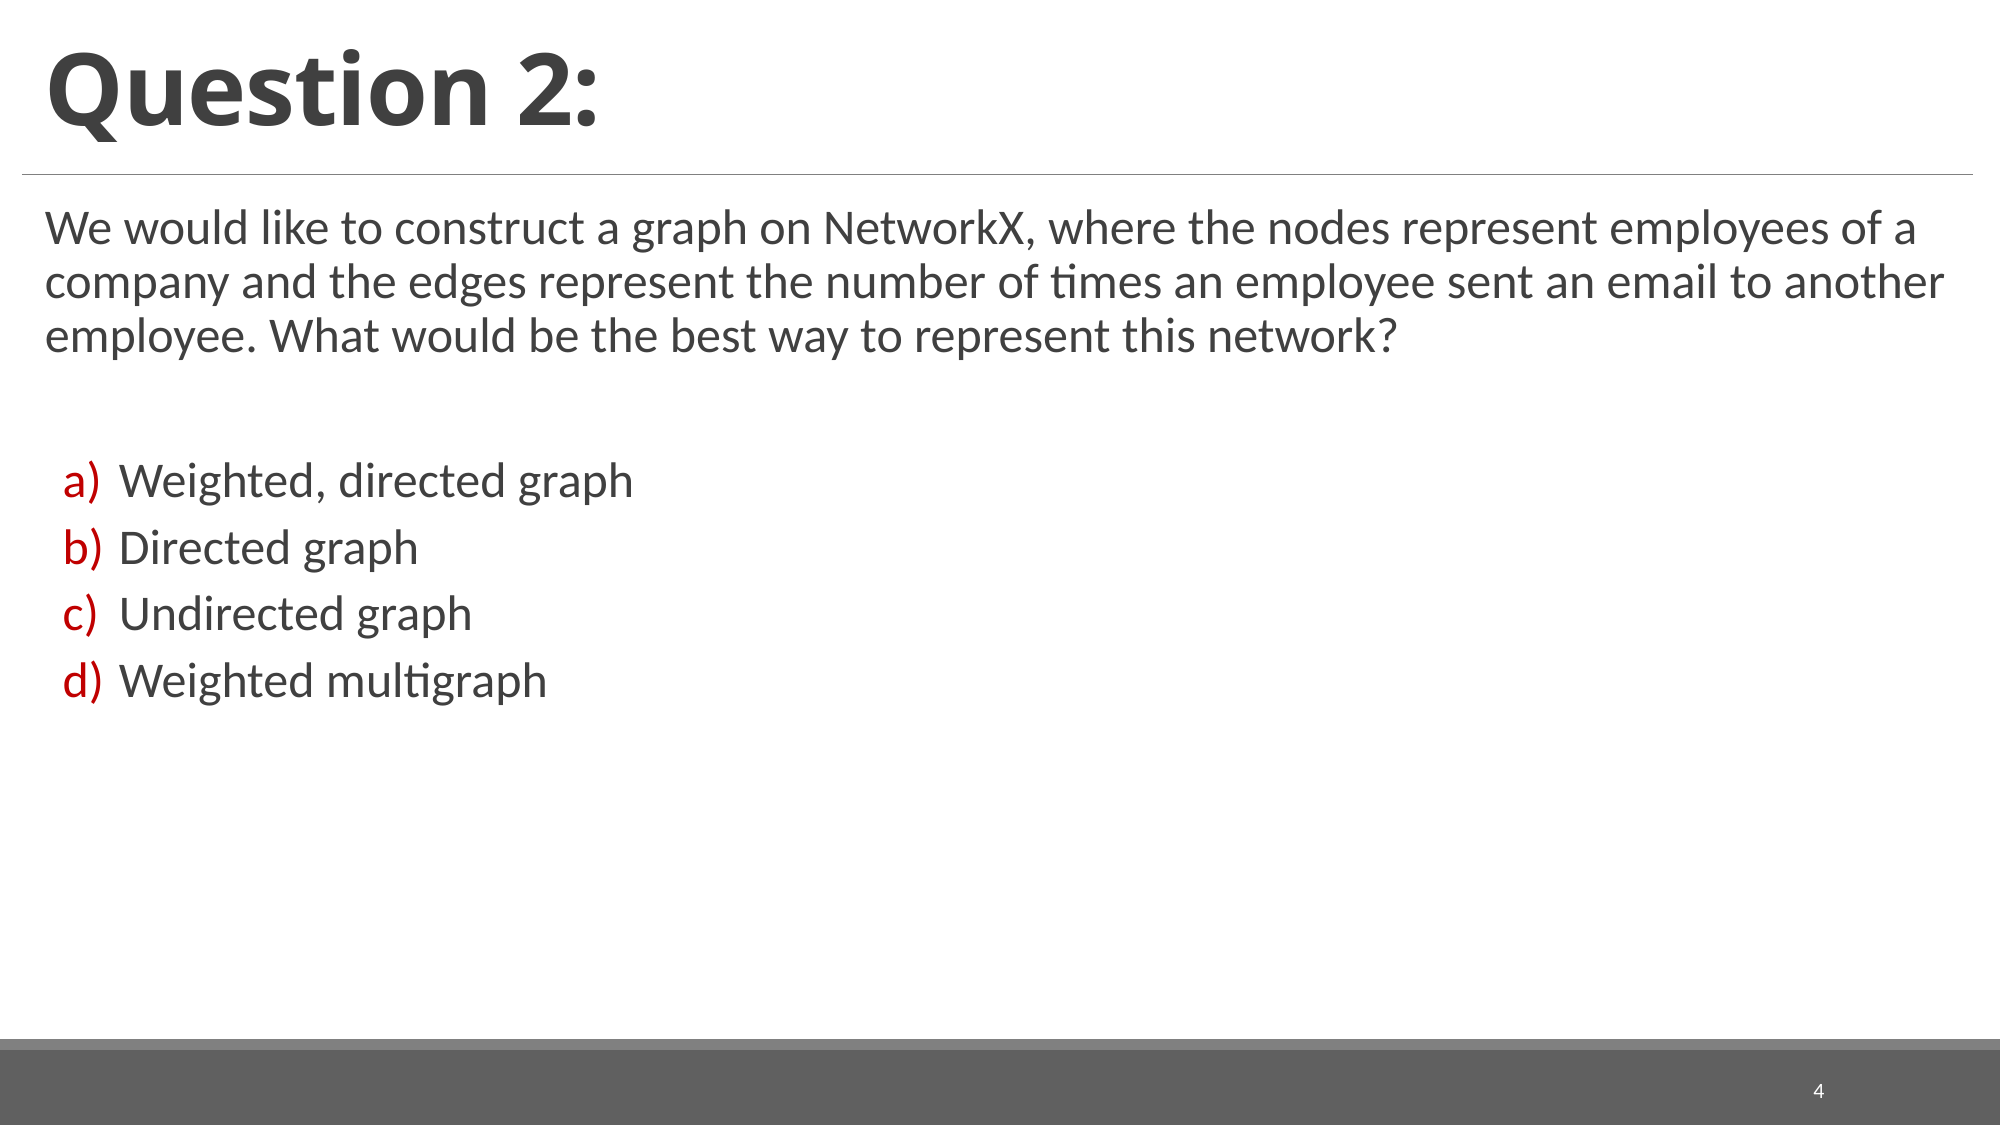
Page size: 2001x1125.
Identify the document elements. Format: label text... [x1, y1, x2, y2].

title Question 2: [29, 22, 1969, 154]
slide_number 4 [1624, 1059, 1840, 1120]
list We would like to construct a graph on NetworkX, where the nodes represent employees of a company and the edges represent the number of times an employee sent an email to another employee. What would be the best way to represent this network? Weighted, directed graph Directed graph Undirected graph Weighted multigraph [29, 193, 1969, 1030]
